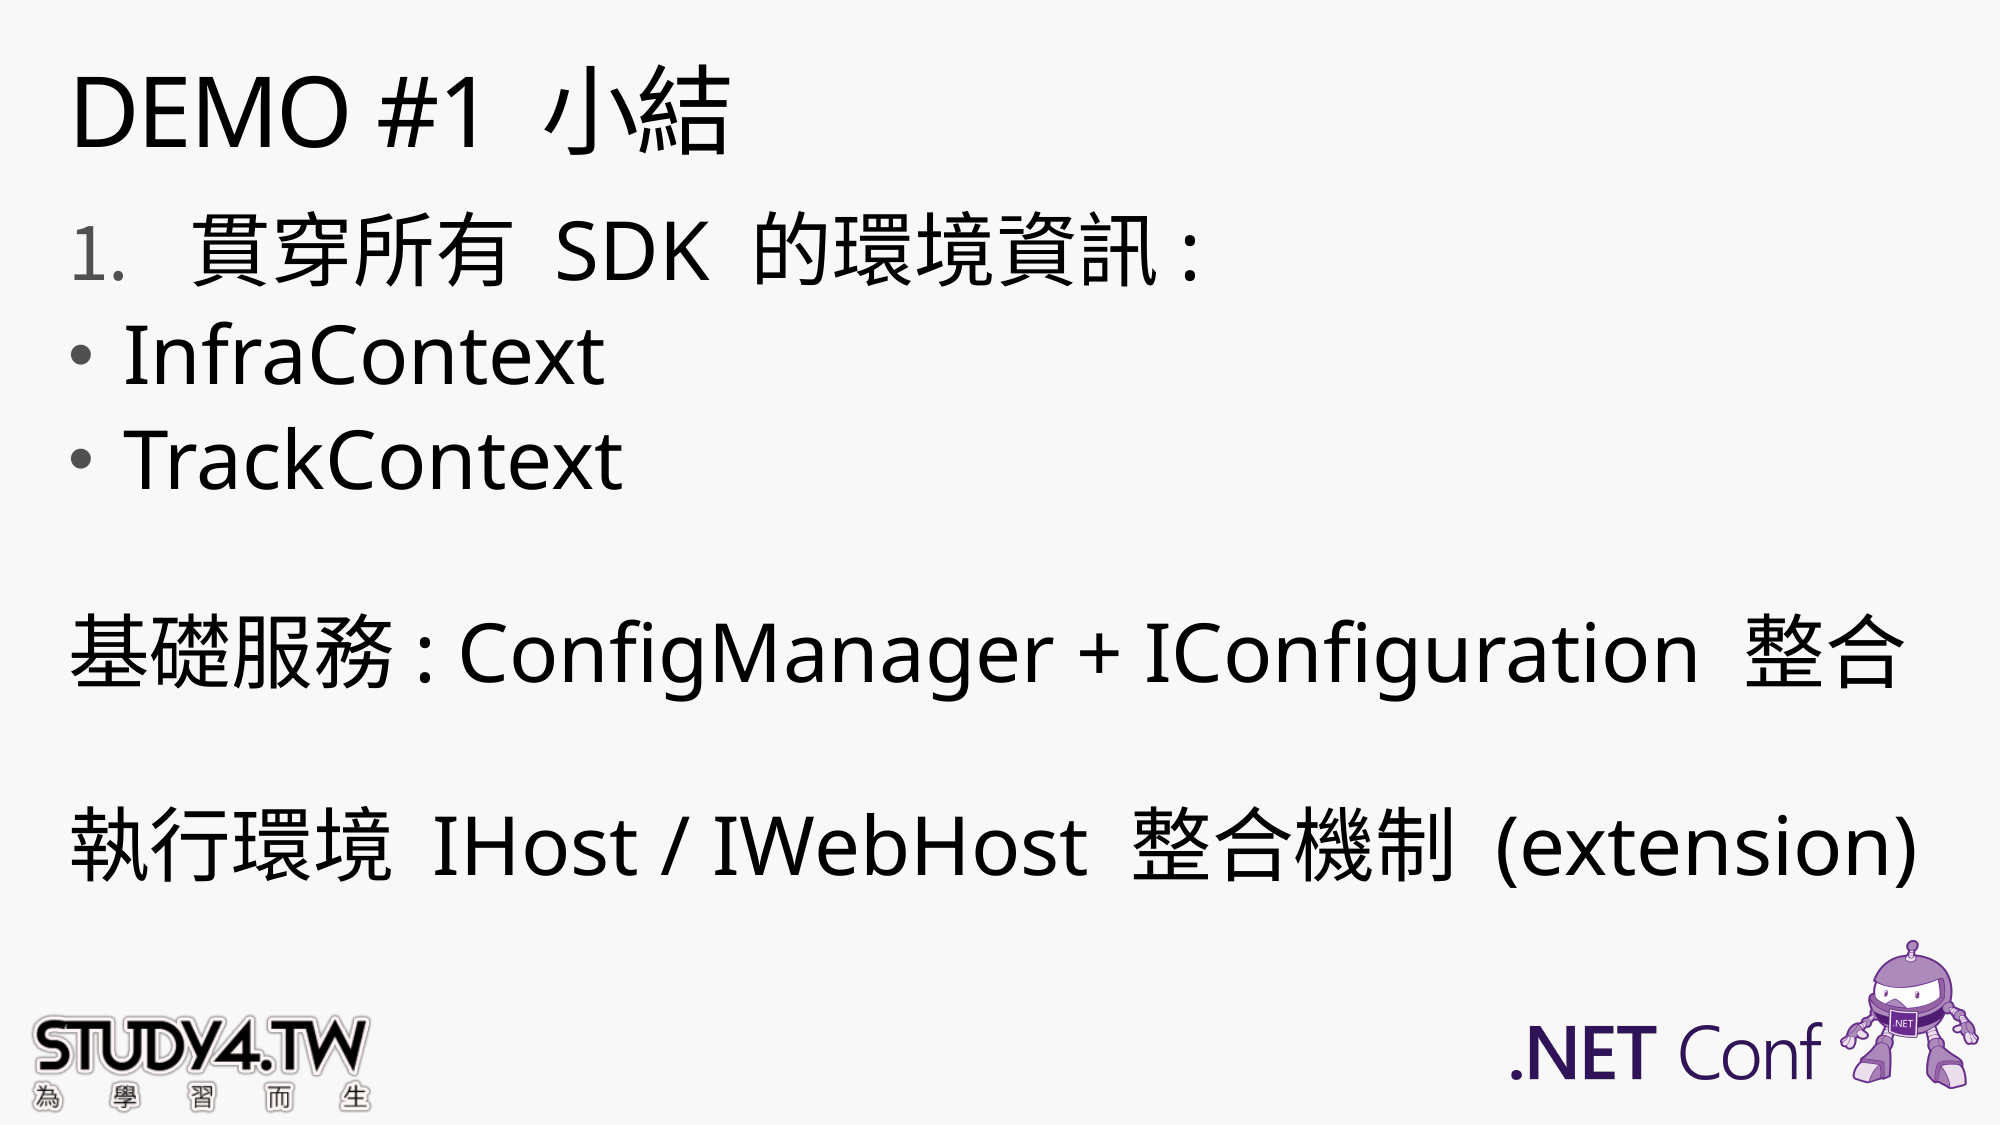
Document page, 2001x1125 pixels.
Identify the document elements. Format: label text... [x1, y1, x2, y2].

list 貫穿所有 SDK 的環境資訊: InfraContext TrackContext 基礎服務: ConfigManager + IConfiguration 整合 執行環境 IHost / IWebHost 整合機制 (extension) [44, 196, 1956, 929]
picture [1511, 1022, 1837, 1080]
title DEMO #1 小結 [44, 47, 1957, 196]
picture [1840, 940, 1979, 1089]
picture [21, 1001, 384, 1119]
